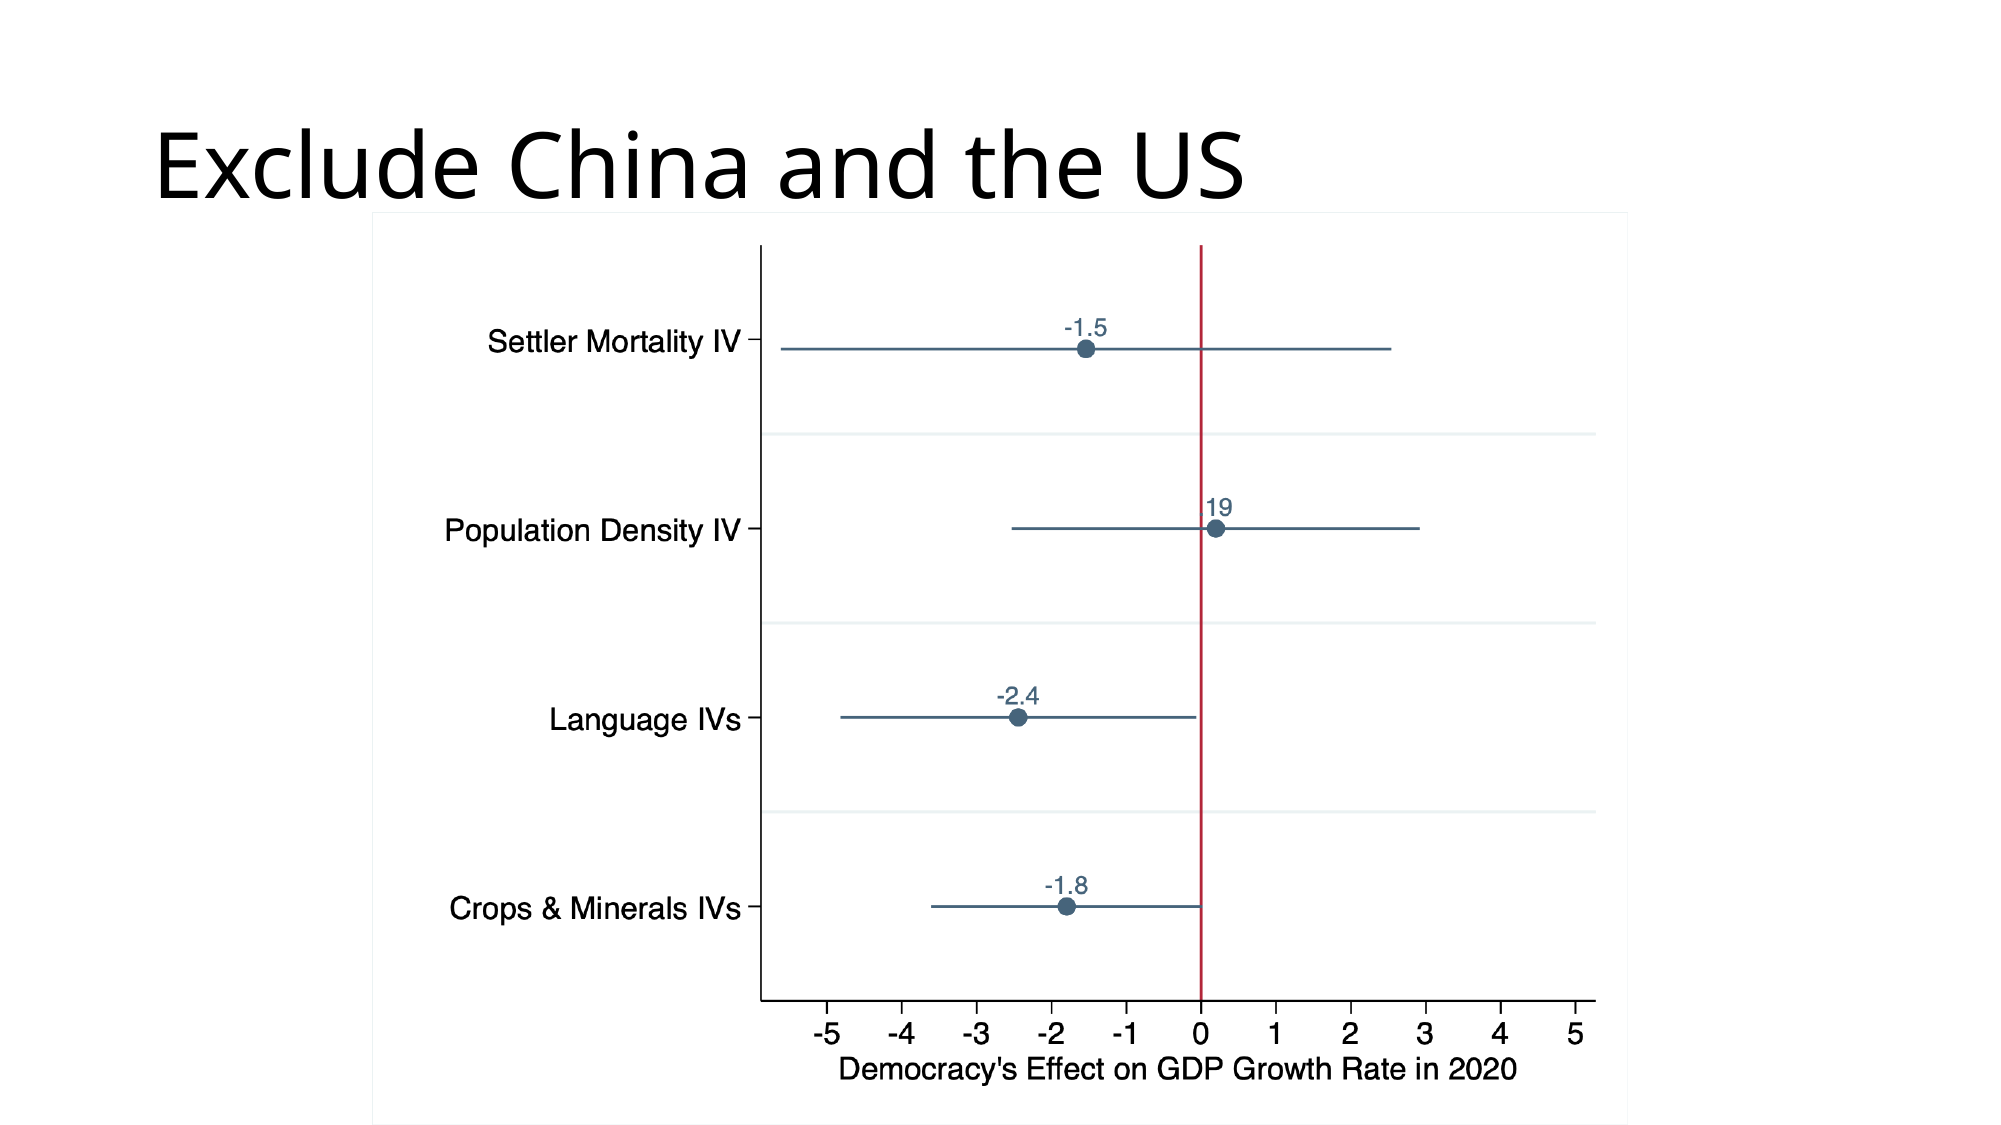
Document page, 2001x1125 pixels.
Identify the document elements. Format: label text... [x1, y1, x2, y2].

picture [372, 212, 1628, 1125]
title Exclude China and the US [137, 59, 1863, 278]
